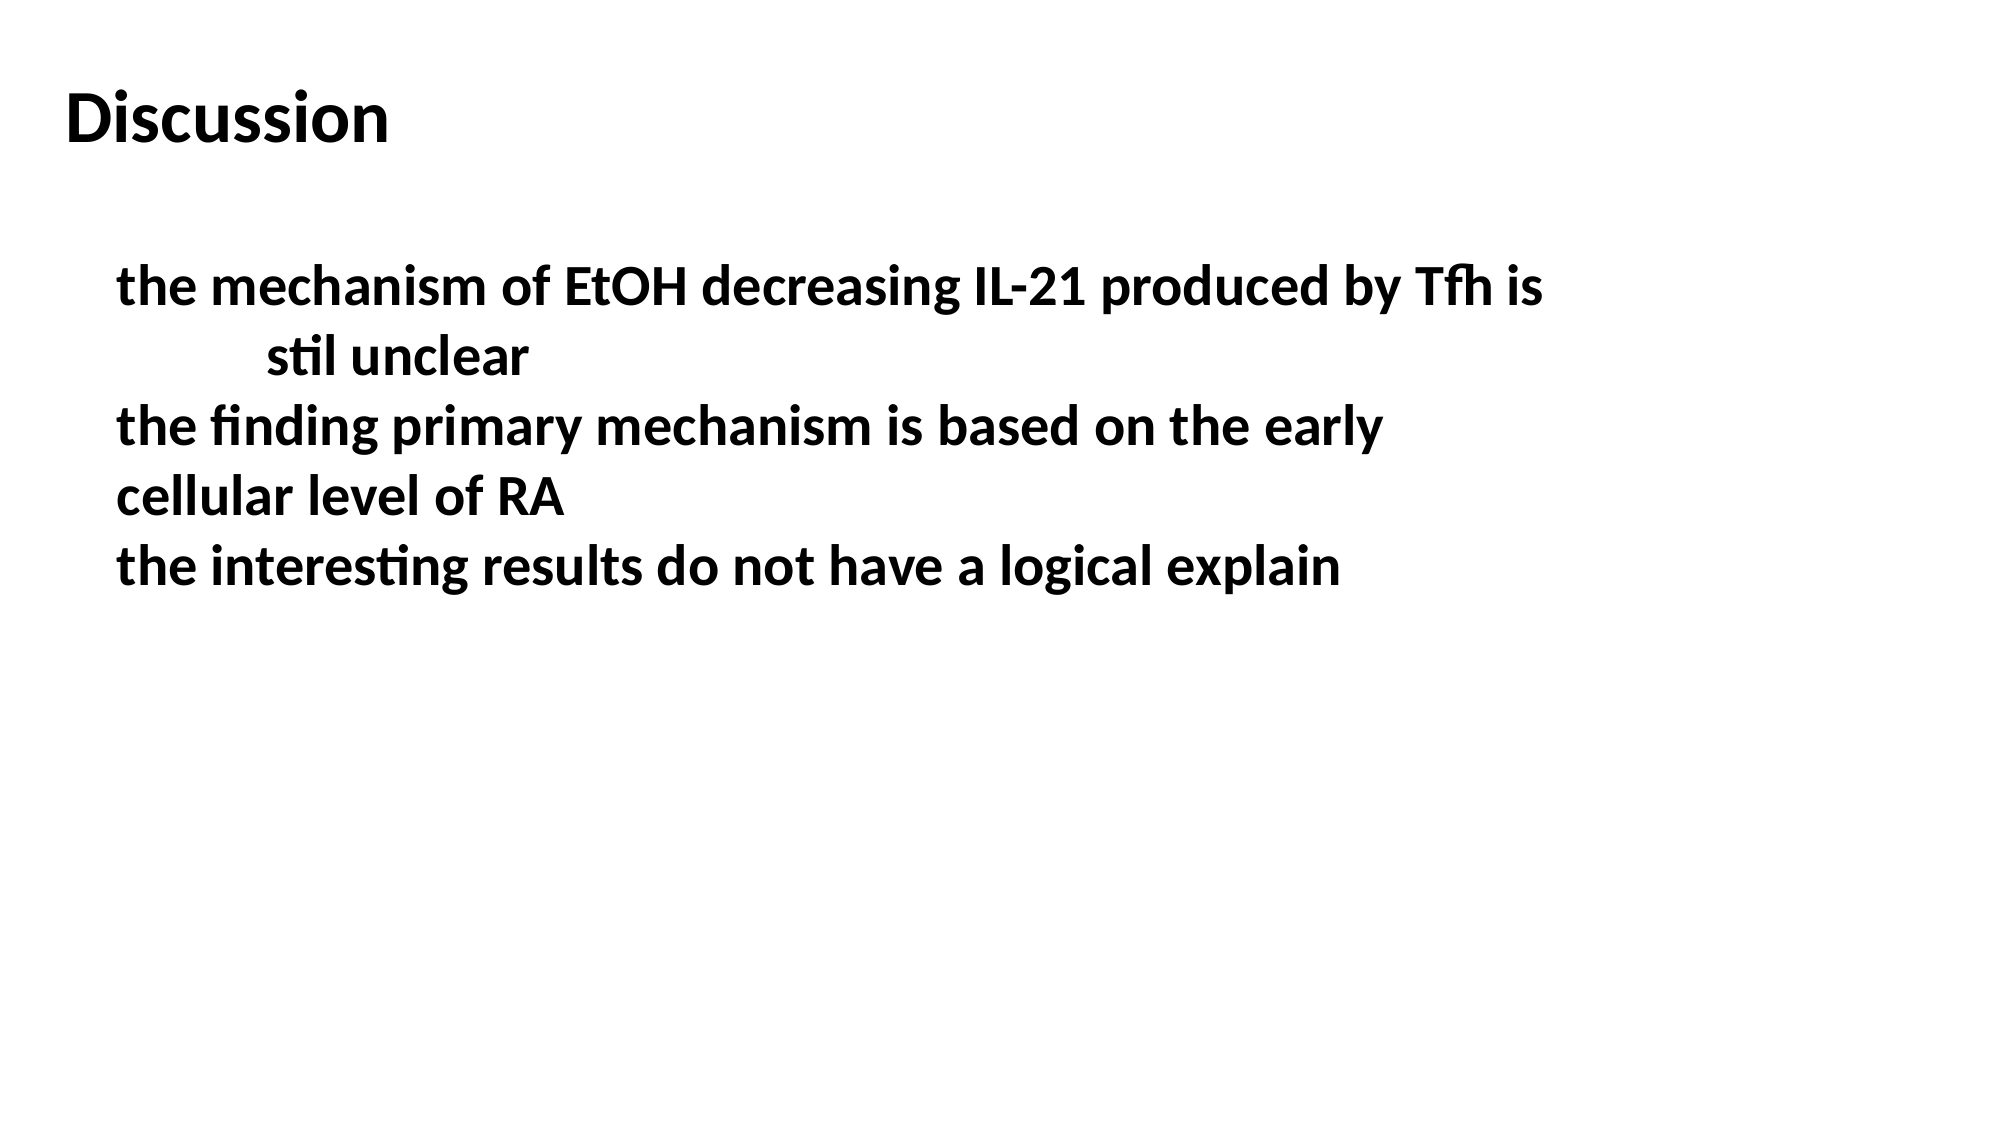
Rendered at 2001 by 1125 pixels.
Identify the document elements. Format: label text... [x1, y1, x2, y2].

subtitle Discussion [50, 70, 1550, 196]
text_box the mechanism of EtOH decreasing IL-21 produced by Tfh is stil unclear the finding primary mechanism is based on the early cellular level of RA the interesting results do not have a logical explain [102, 239, 1582, 998]
